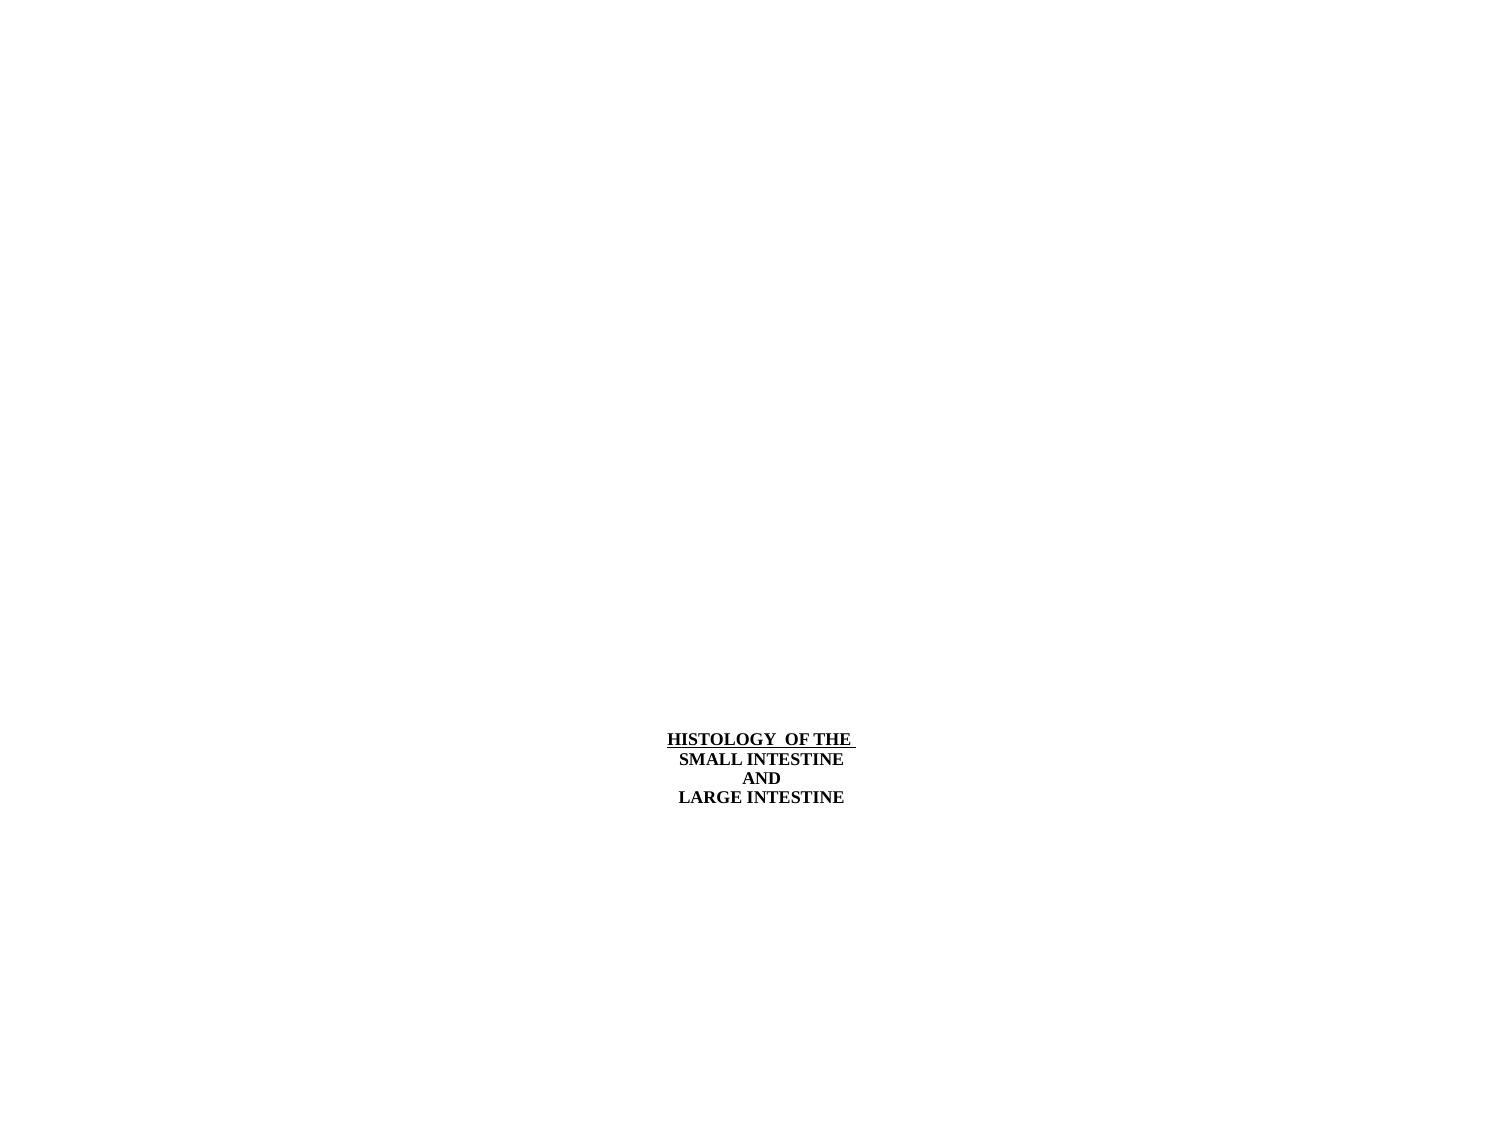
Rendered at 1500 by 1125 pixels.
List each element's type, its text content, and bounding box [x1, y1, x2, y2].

title HISTOLOGY OF THE SMALL INTESTINE AND LARGE INTESTINE [114, 222, 1410, 837]
